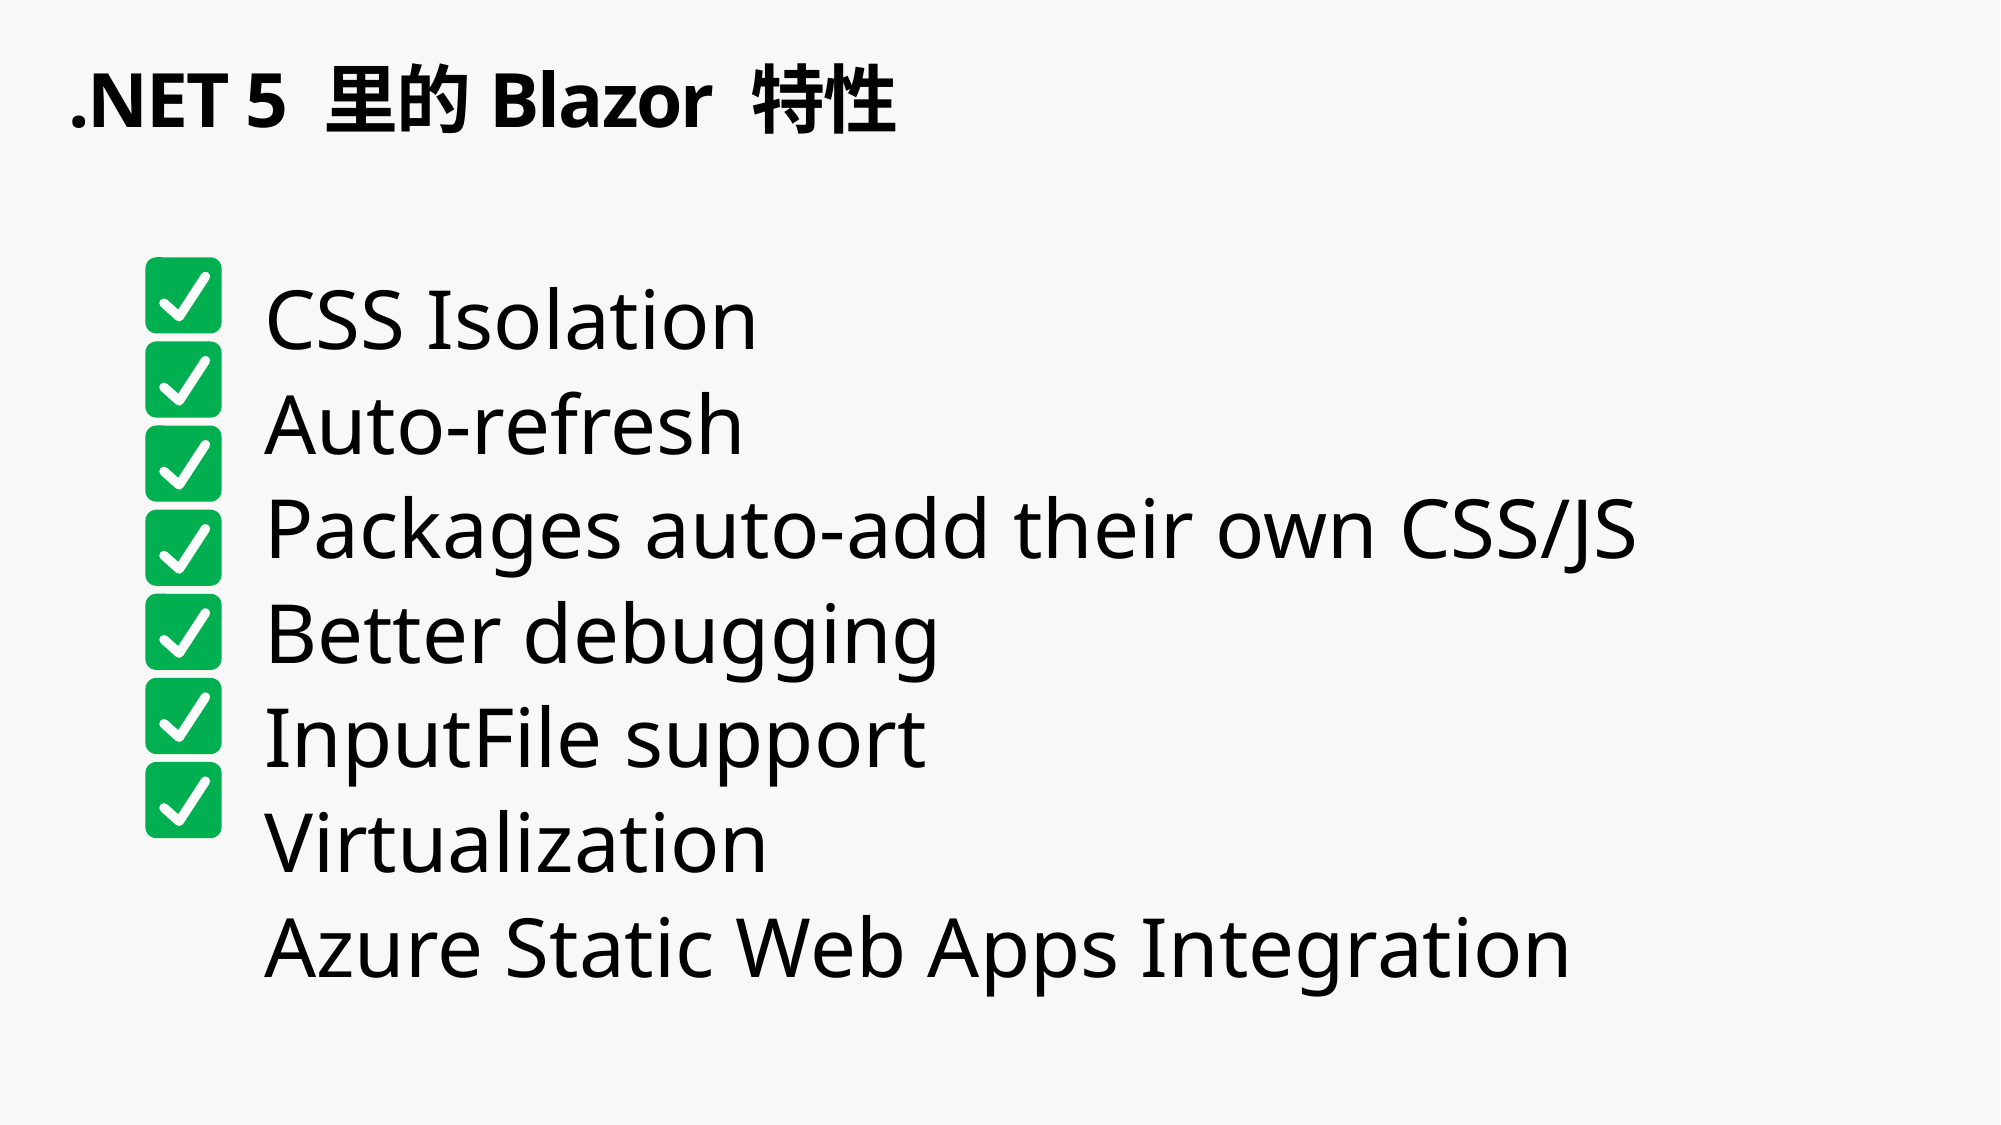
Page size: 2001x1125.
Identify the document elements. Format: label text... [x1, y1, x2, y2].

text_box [145, 761, 222, 839]
list CSS Isolation Auto-refresh Packages auto-add their own CSS/JS Better debugging InputFile support Virtualization Azure Static Web Apps Integration [240, 264, 1966, 1034]
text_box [145, 257, 222, 334]
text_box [145, 425, 222, 502]
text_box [145, 593, 222, 671]
title .NET 5 里的Blazor 特性 [44, 47, 1957, 196]
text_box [145, 677, 222, 755]
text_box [145, 341, 222, 418]
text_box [145, 509, 222, 587]
